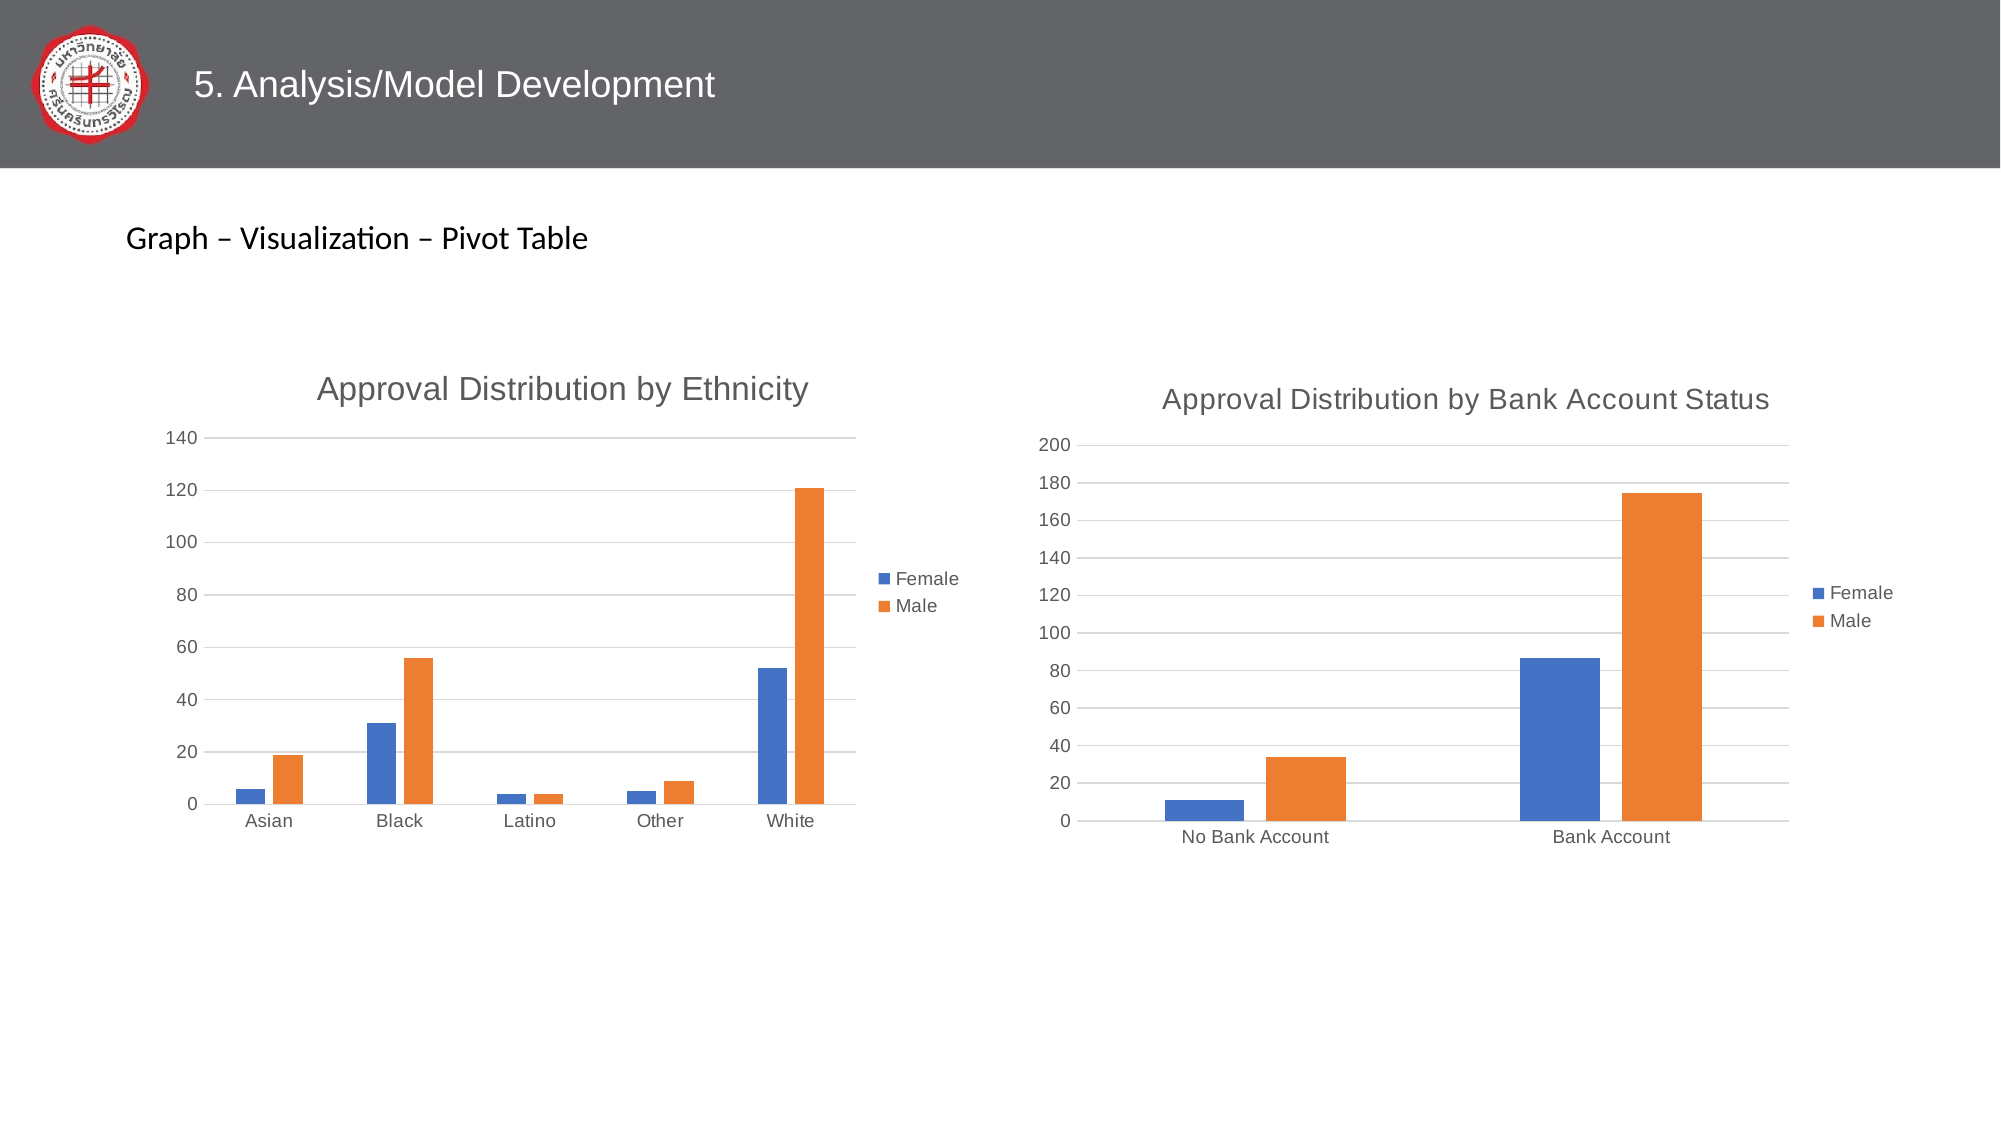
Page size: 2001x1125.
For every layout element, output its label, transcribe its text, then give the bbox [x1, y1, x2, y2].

picture [0, 0, 2001, 1125]
chart [148, 342, 979, 843]
text_box Graph – Visualization – Pivot Table [111, 209, 755, 264]
text_box 5. Analysis/Model Development [178, 57, 797, 109]
chart [1020, 356, 1914, 859]
